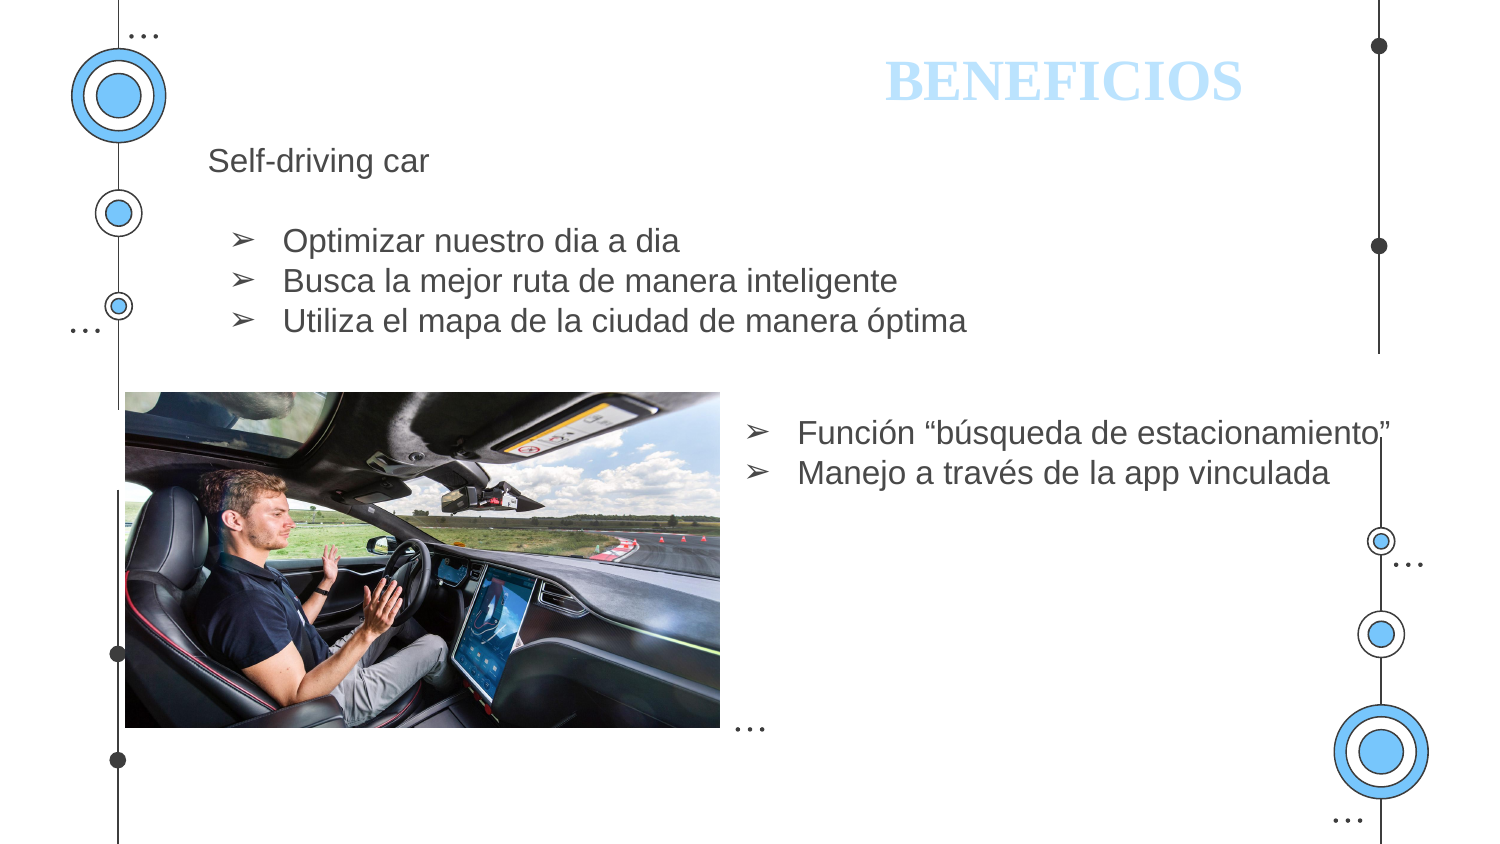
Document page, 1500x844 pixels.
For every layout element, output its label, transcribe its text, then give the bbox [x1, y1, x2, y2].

title BENEFICIOS [782, 27, 1361, 122]
subtitle Self-driving car Optimizar nuestro dia a dia Busca la mejor ruta de manera inteligente Utiliza el mapa de la ciudad de manera óptima [192, 124, 984, 385]
picture [125, 392, 720, 728]
subtitle Función “búsqueda de estacionamiento” Manejo a través de la app vinculada [724, 396, 1429, 628]
